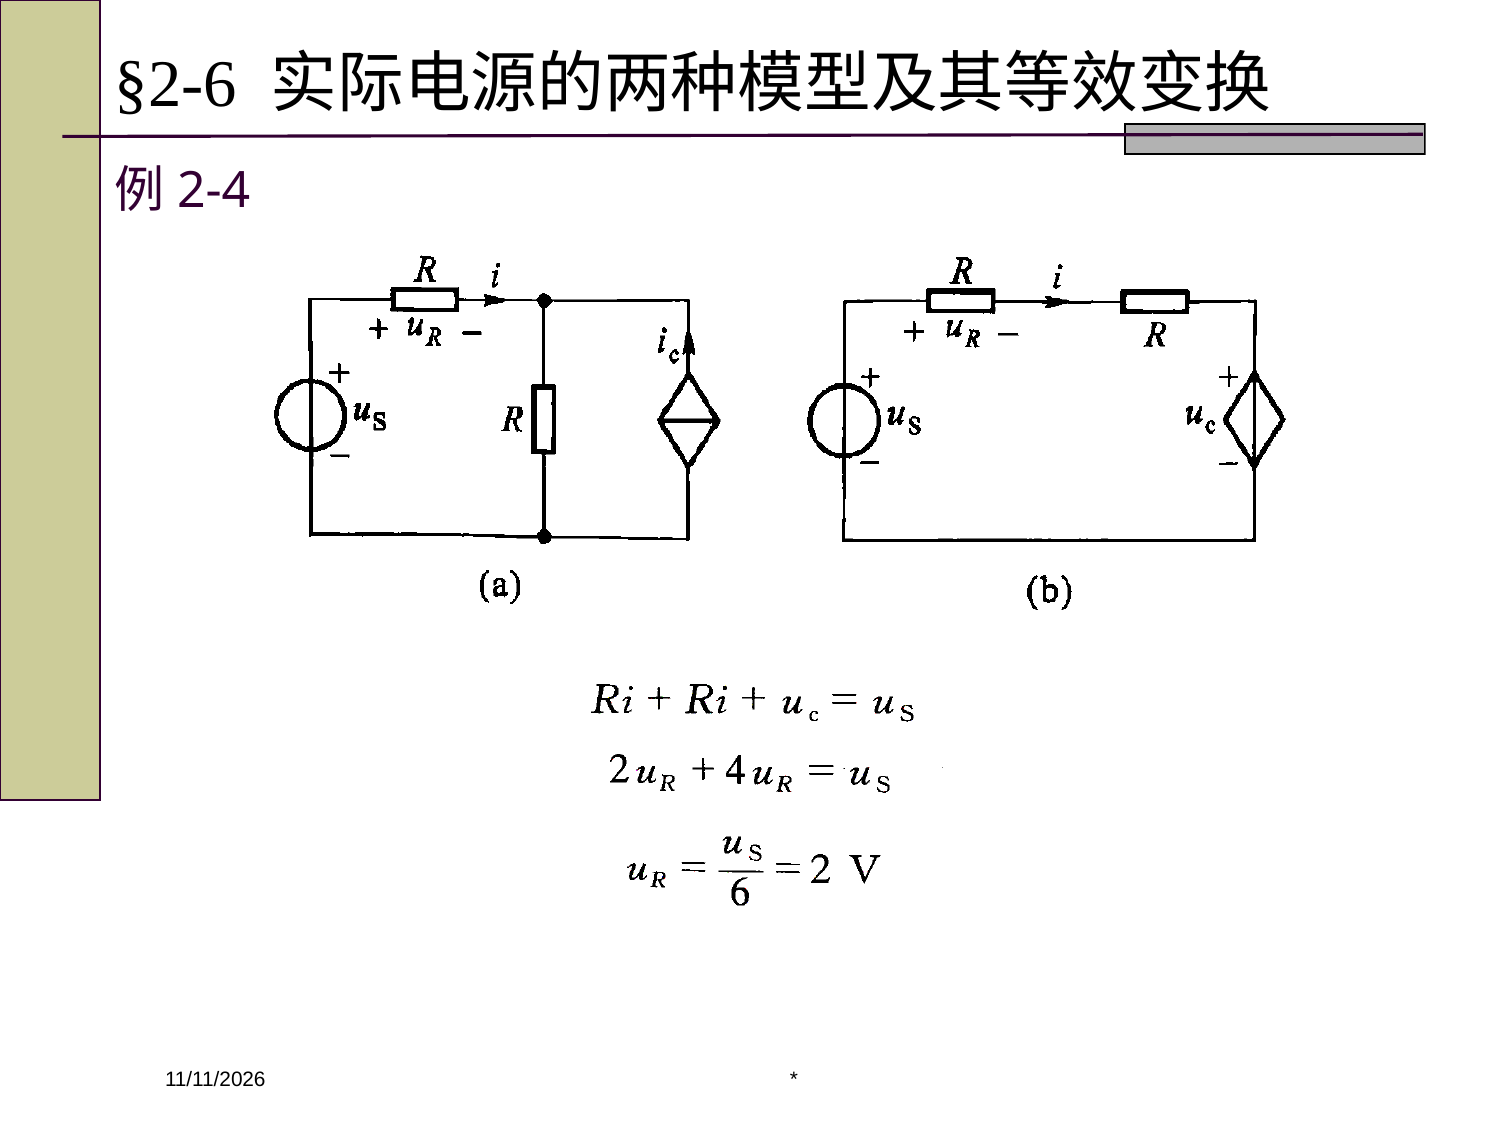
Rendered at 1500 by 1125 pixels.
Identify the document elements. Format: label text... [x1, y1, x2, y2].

footer * [549, 1058, 1038, 1100]
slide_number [150, 1058, 475, 1101]
text_box §2-6 实际电源的两种模型及其等效变换 [100, 45, 1425, 114]
picture [525, 644, 974, 977]
picture [265, 225, 1311, 610]
text_box 例2-4 [100, 149, 1146, 225]
